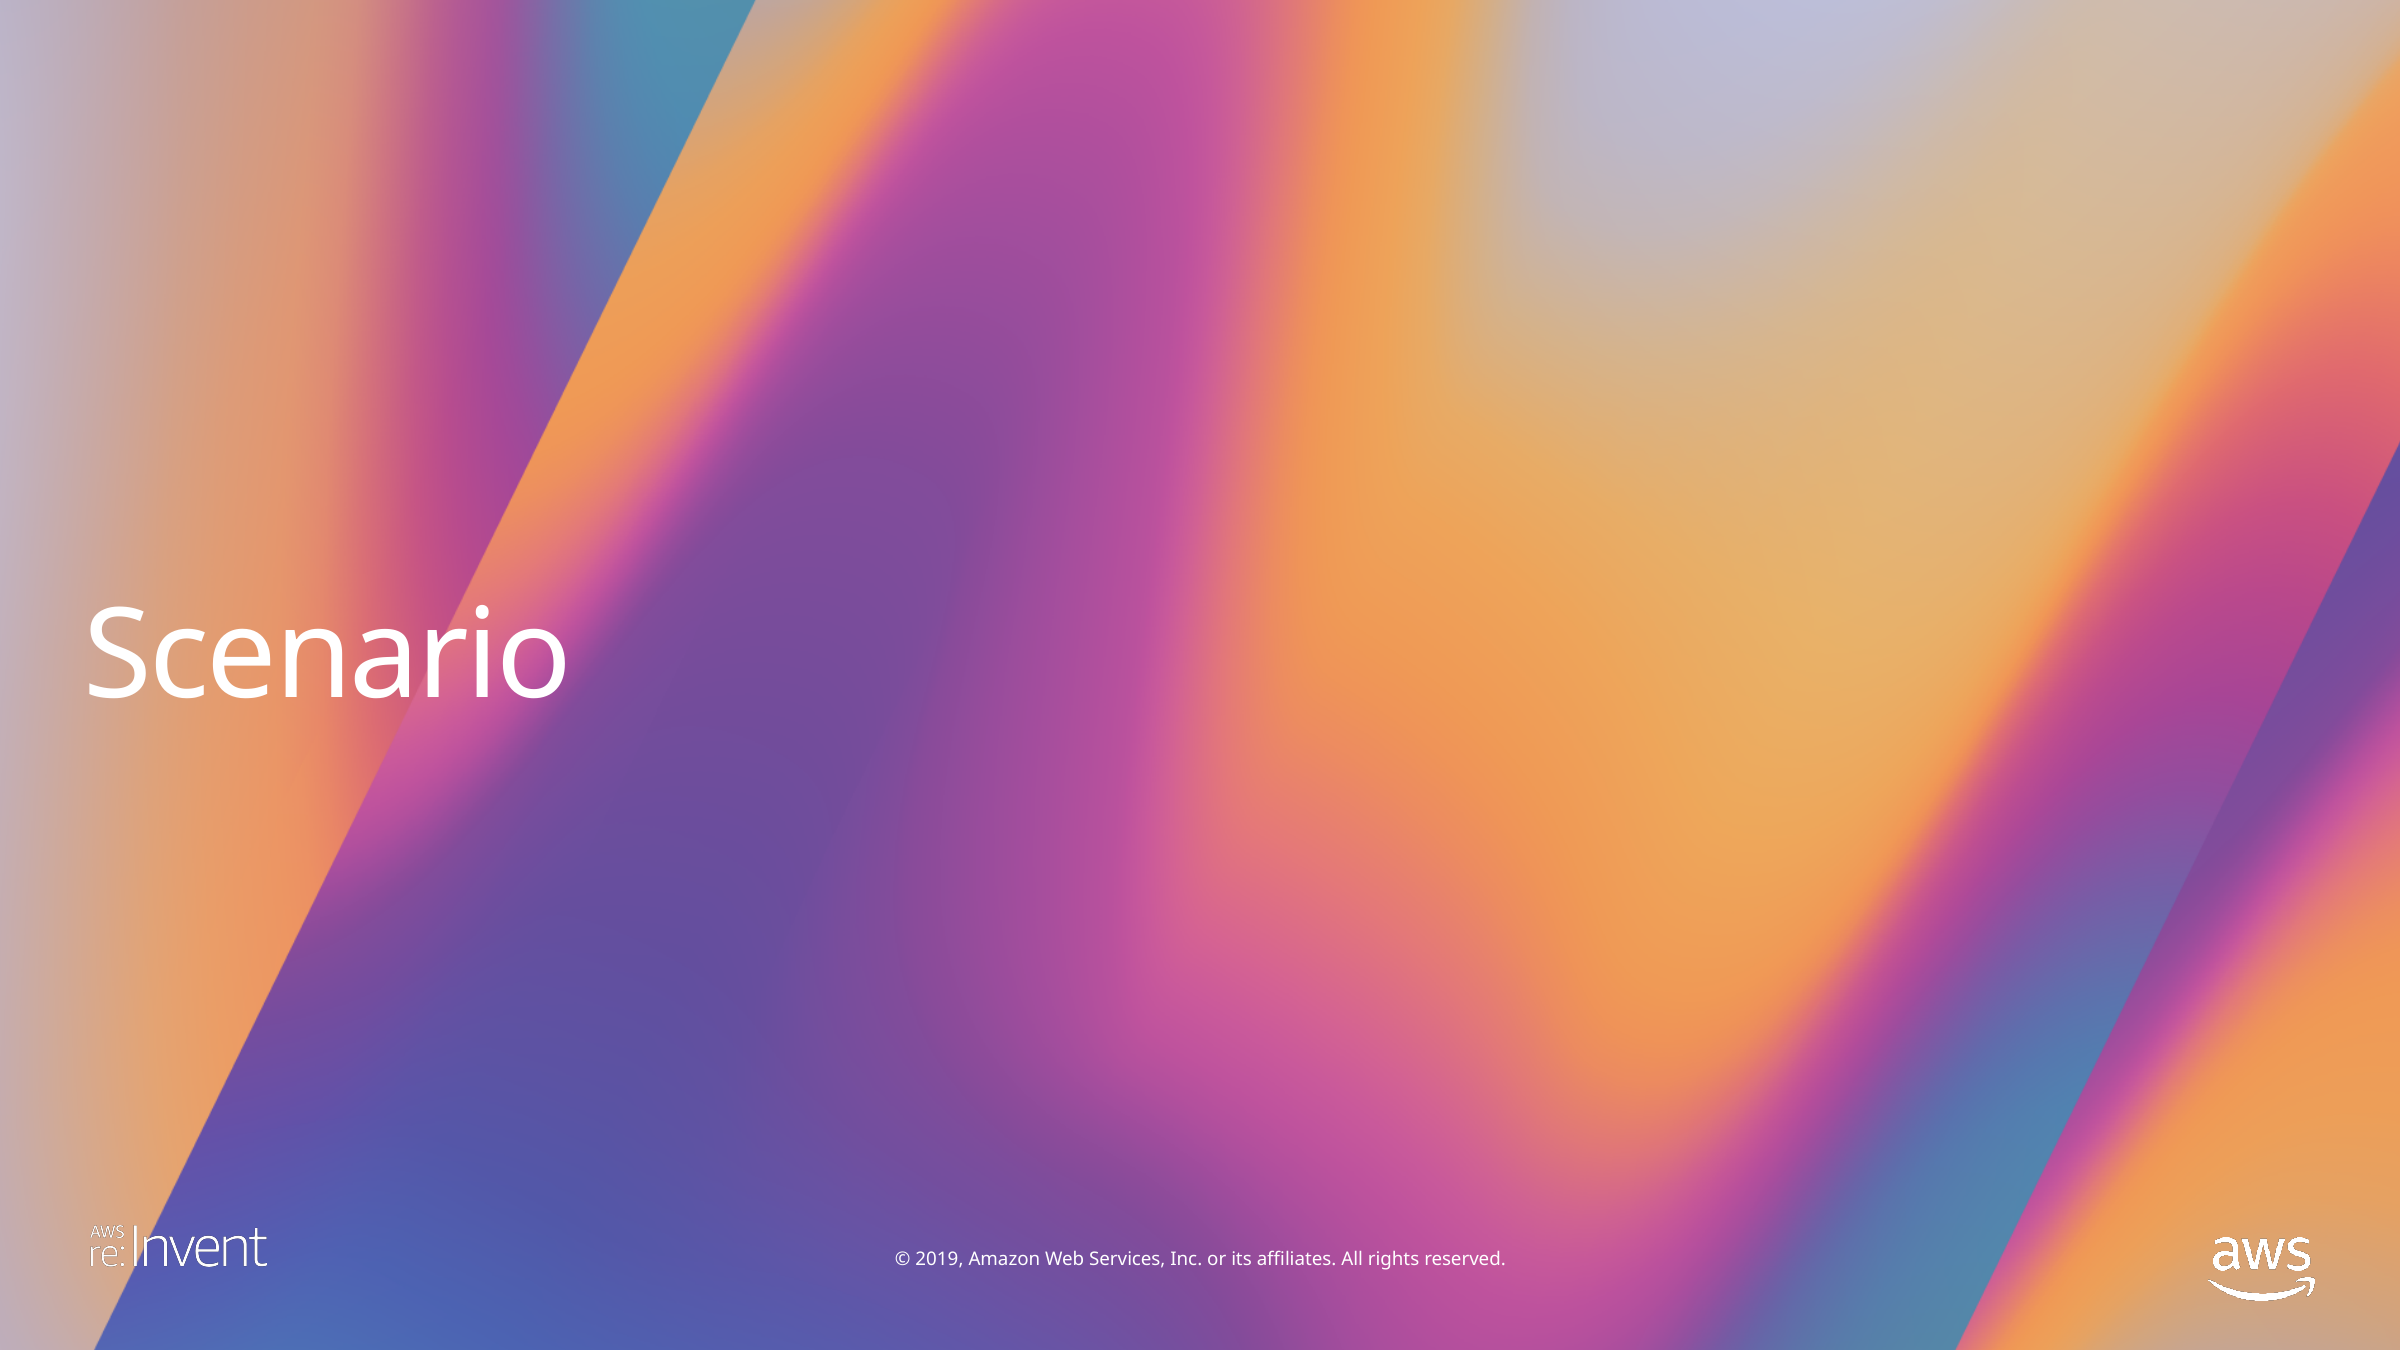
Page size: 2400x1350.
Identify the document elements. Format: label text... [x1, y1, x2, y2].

title Scenario [53, 565, 2171, 750]
picture [0, 0, 2400, 1350]
